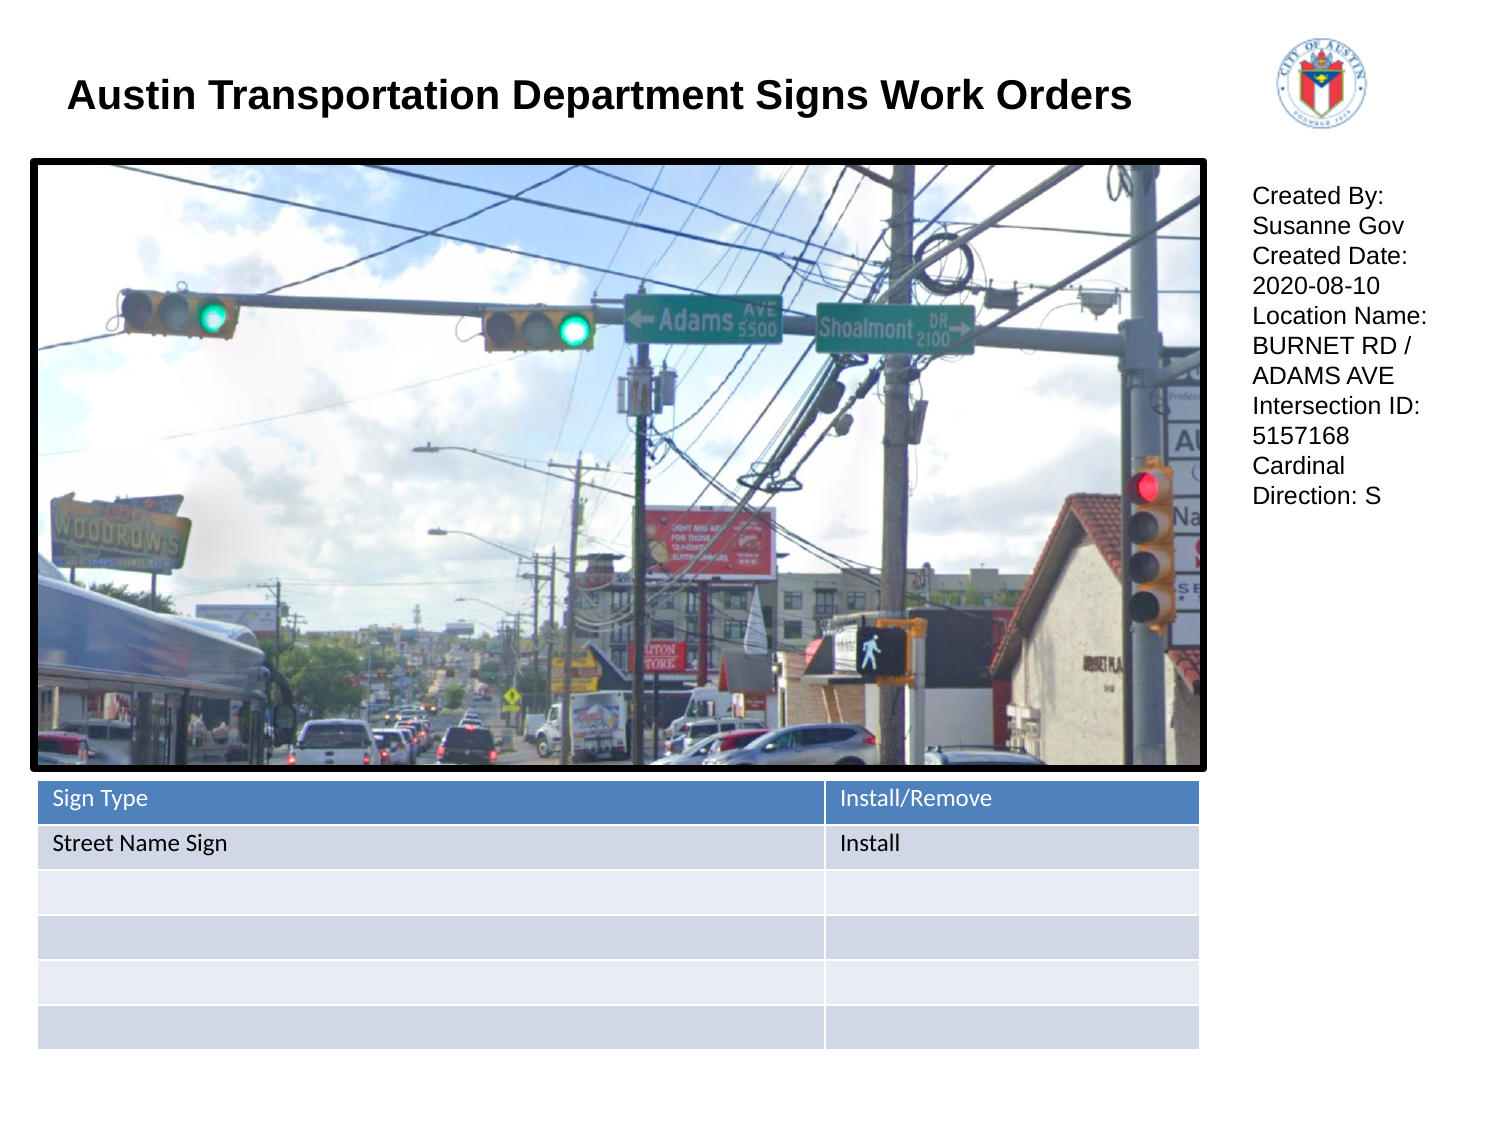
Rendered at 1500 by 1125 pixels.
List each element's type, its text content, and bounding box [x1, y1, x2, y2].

table_cell [826, 961, 1199, 1004]
table_cell [38, 961, 824, 1004]
table_cell [38, 1006, 824, 1049]
picture [37, 164, 1201, 766]
table_cell [826, 916, 1199, 959]
text_box Austin Transportation Department Signs Work Orders [51, 60, 1149, 125]
table_cell Street Name Sign [38, 826, 824, 869]
table_header Install/Remove [826, 781, 1199, 824]
picture [1274, 37, 1369, 132]
table_cell [38, 916, 824, 959]
table_cell [38, 871, 824, 914]
table_header Sign Type [38, 781, 824, 824]
table_cell [826, 1006, 1199, 1049]
text_box Created By: Susanne Gov Created Date: 2020-08-10 Location Name: BURNET RD / ADAMS AVE Intersection ID: 5157168 Cardinal Direction: S [1237, 172, 1463, 517]
table_cell [826, 871, 1199, 914]
table_cell Install [826, 826, 1199, 869]
